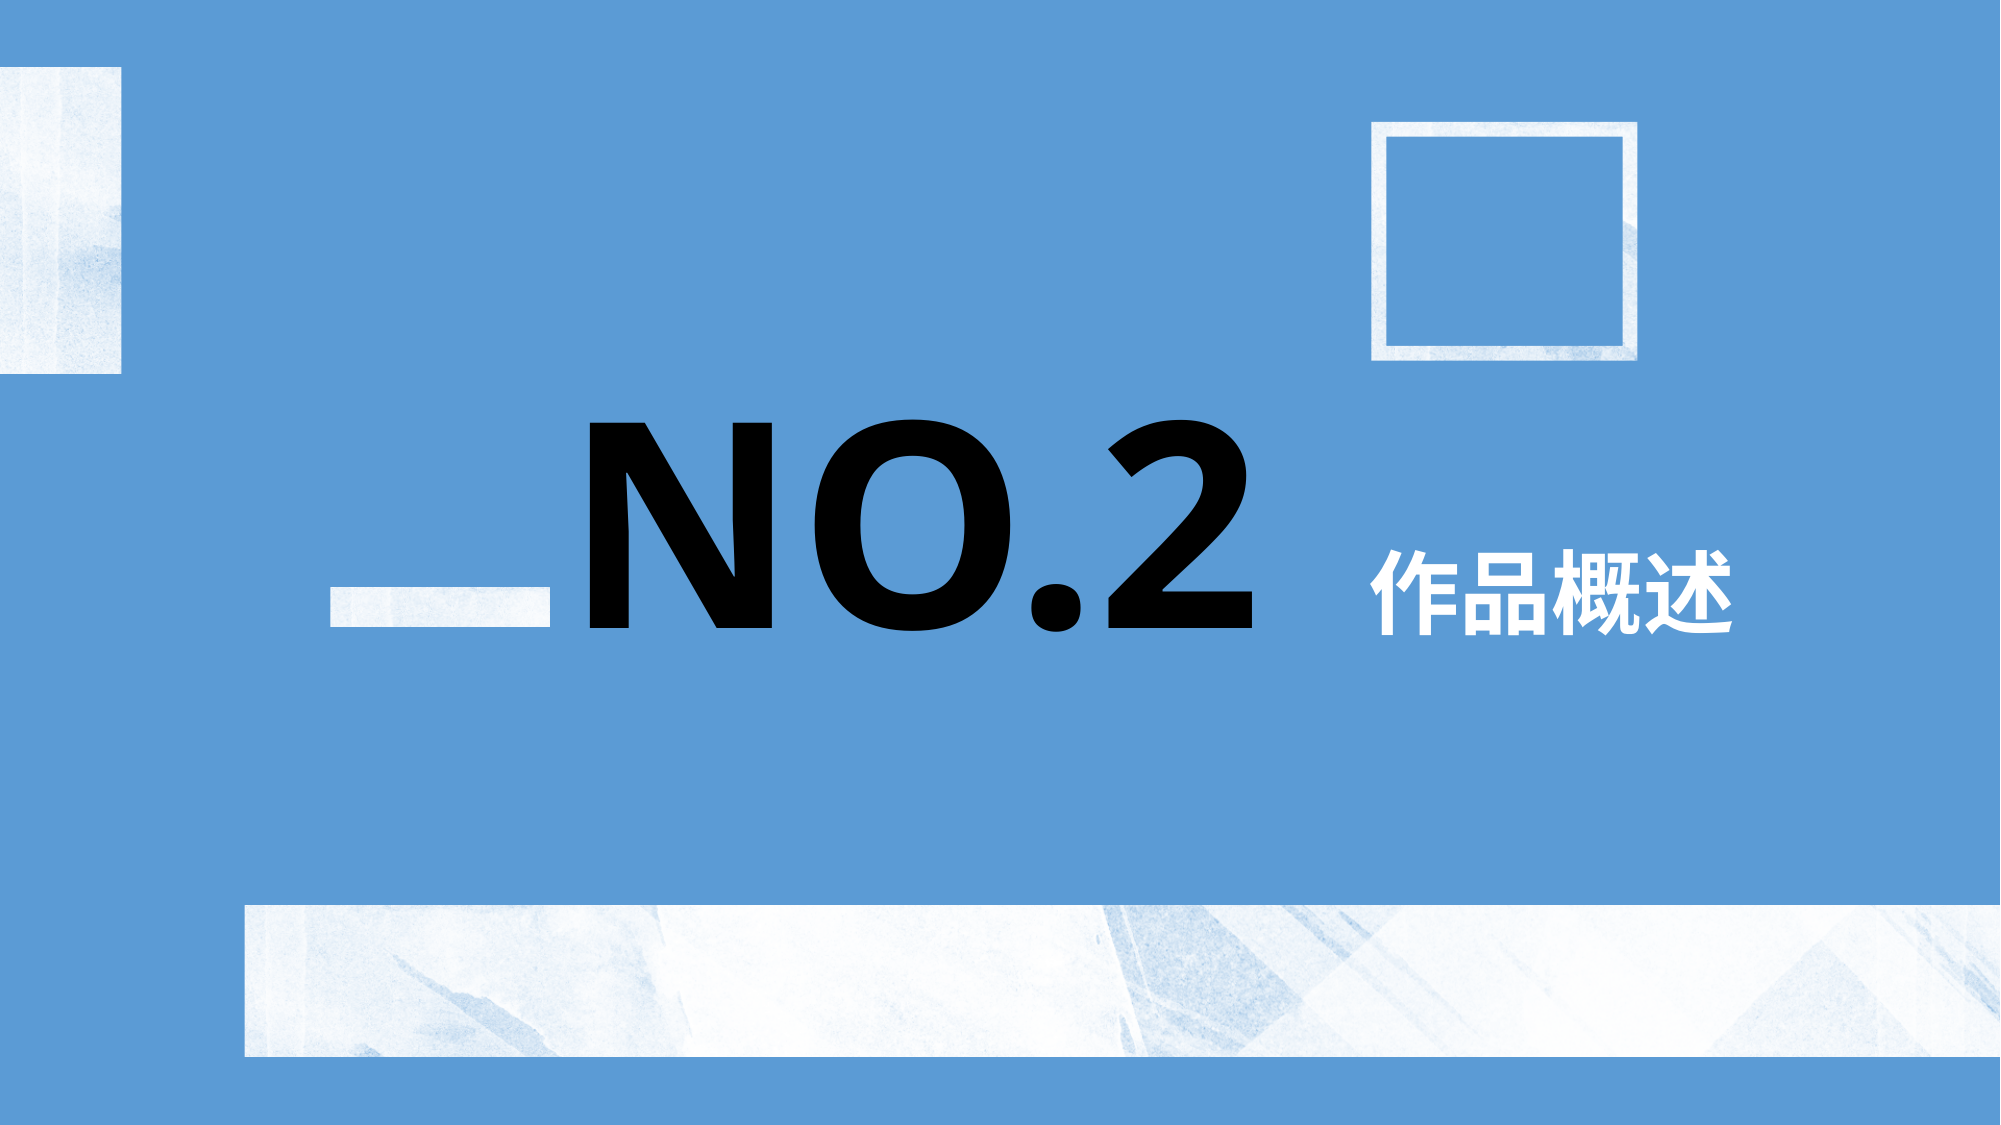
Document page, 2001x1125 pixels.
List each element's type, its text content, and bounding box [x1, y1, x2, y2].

picture [0, 67, 122, 374]
list 作品概述 [1353, 528, 1904, 647]
picture [330, 587, 549, 627]
picture [1371, 121, 1638, 361]
picture [244, 905, 2000, 1057]
list NO.2 [549, 373, 1354, 670]
